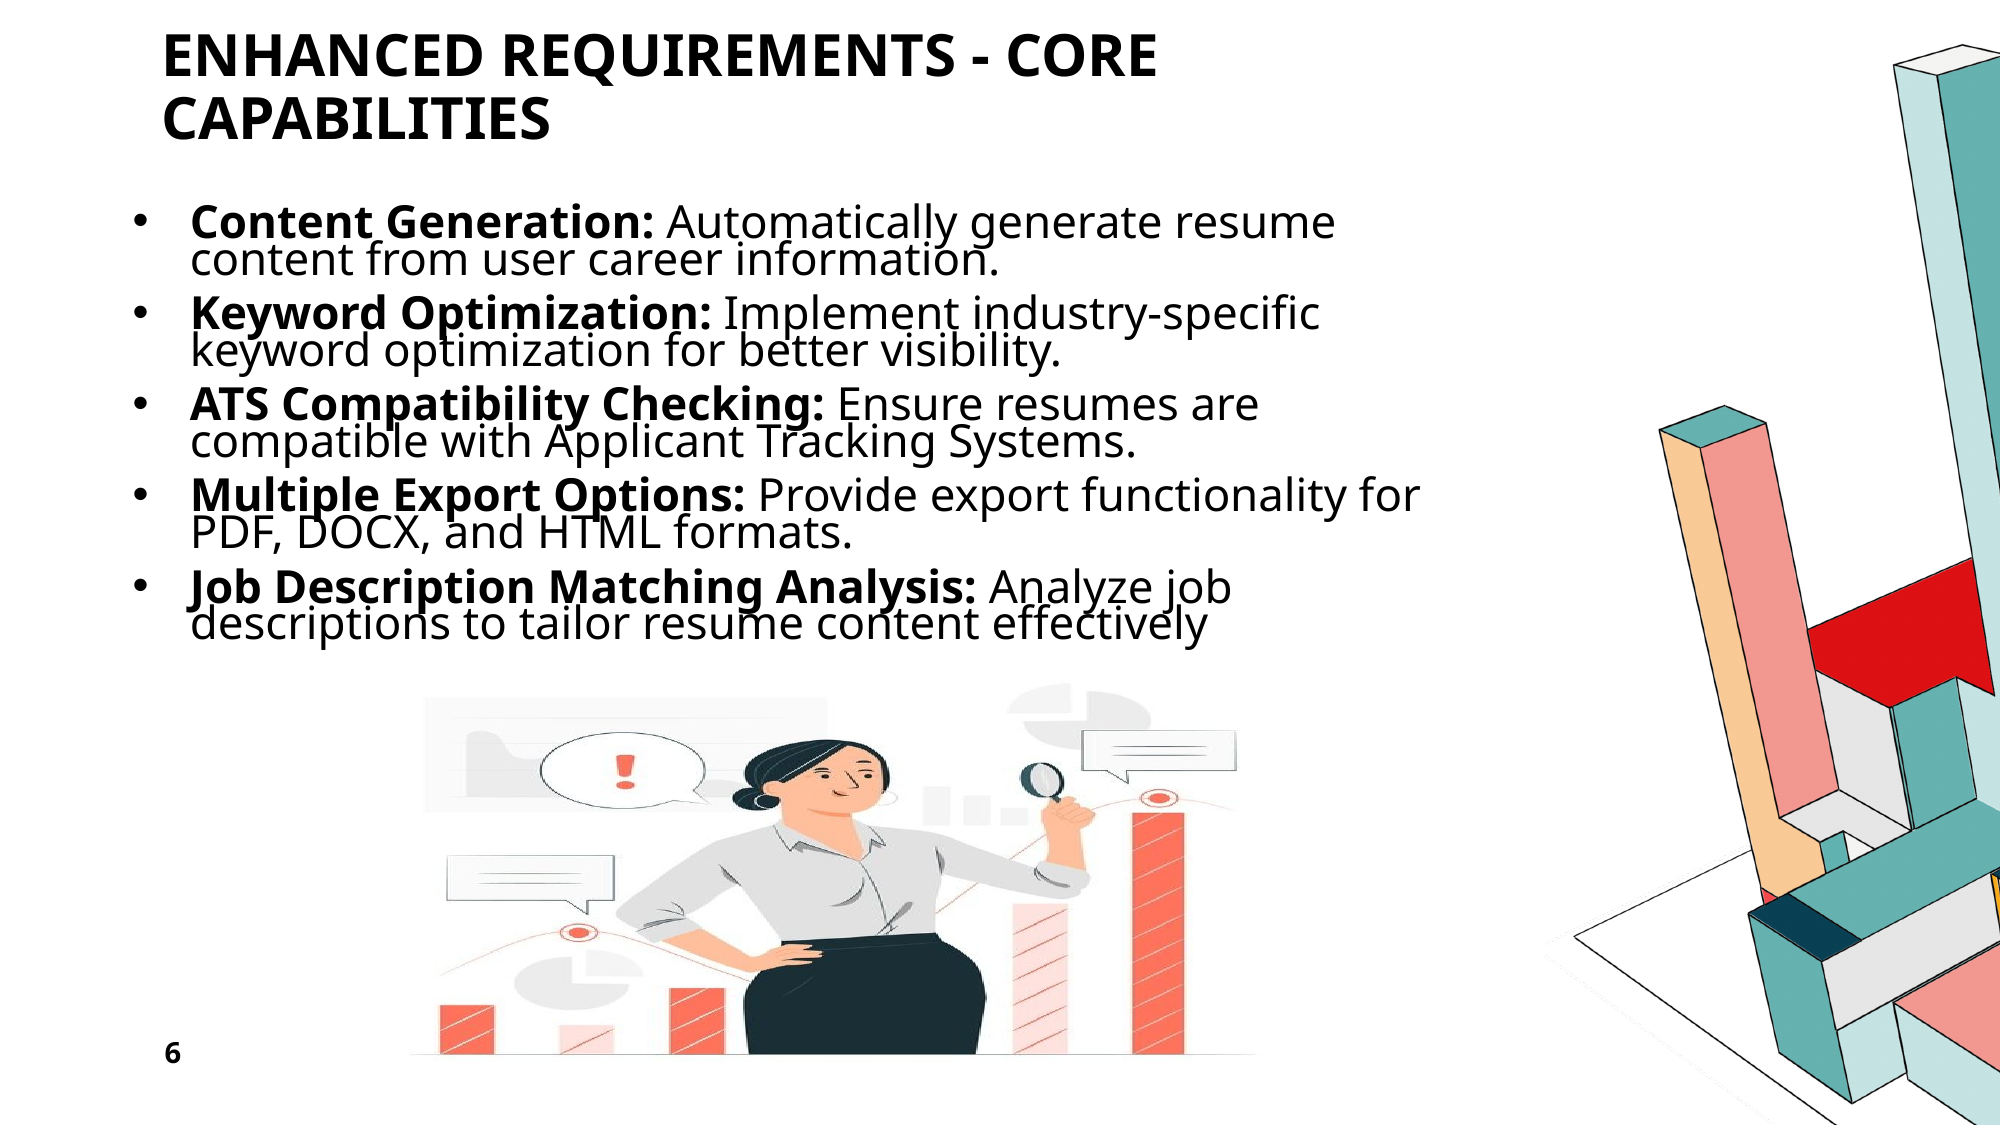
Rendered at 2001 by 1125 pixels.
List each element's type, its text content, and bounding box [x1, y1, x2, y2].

picture [363, 657, 1291, 1085]
list Content Generation: Automatically generate resume content from user career information. Keyword Optimization: Implement industry-specific keyword optimization for better visibility. ATS Compatibility Checking: Ensure resumes are compatible with Applicant Tracking Systems. Multiple Export Options: Provide export functionality for PDF, DOCX, and HTML formats. Job Description Matching Analysis: Analyze job descriptions to tailor resume content effectively [117, 135, 1483, 658]
picture [1544, 43, 2000, 1125]
title Enhanced Requirements - Core Capabilities [146, 11, 1508, 230]
slide_number 6 [149, 1024, 363, 1085]
